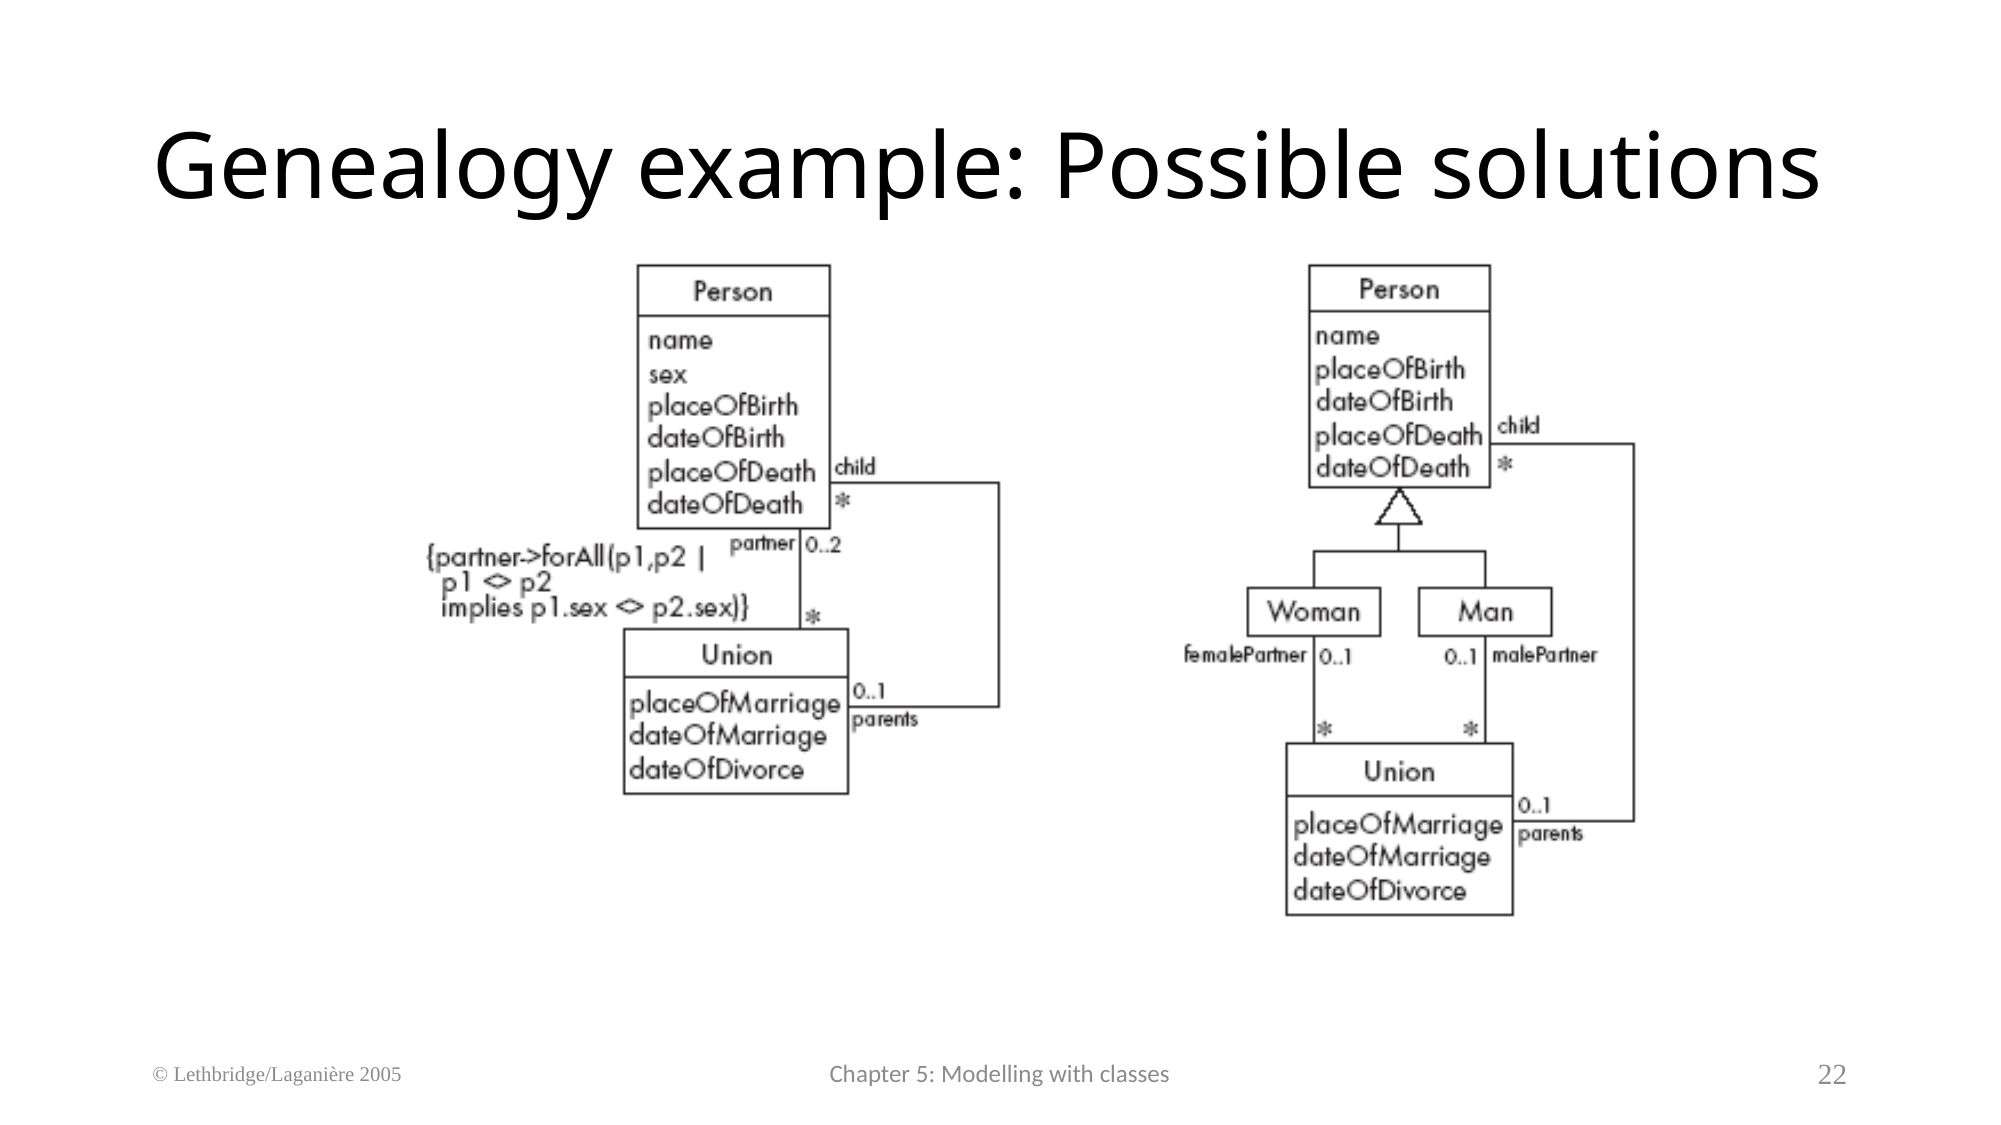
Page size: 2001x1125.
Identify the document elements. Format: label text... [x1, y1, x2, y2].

slide_number 22 [1412, 1042, 1863, 1103]
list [424, 249, 1663, 935]
footer Chapter 5: Modelling with classes [662, 1042, 1338, 1103]
slide_number © Lethbridge/Laganière 2005 [137, 1042, 588, 1103]
title Genealogy example: Possible solutions [137, 59, 1863, 278]
